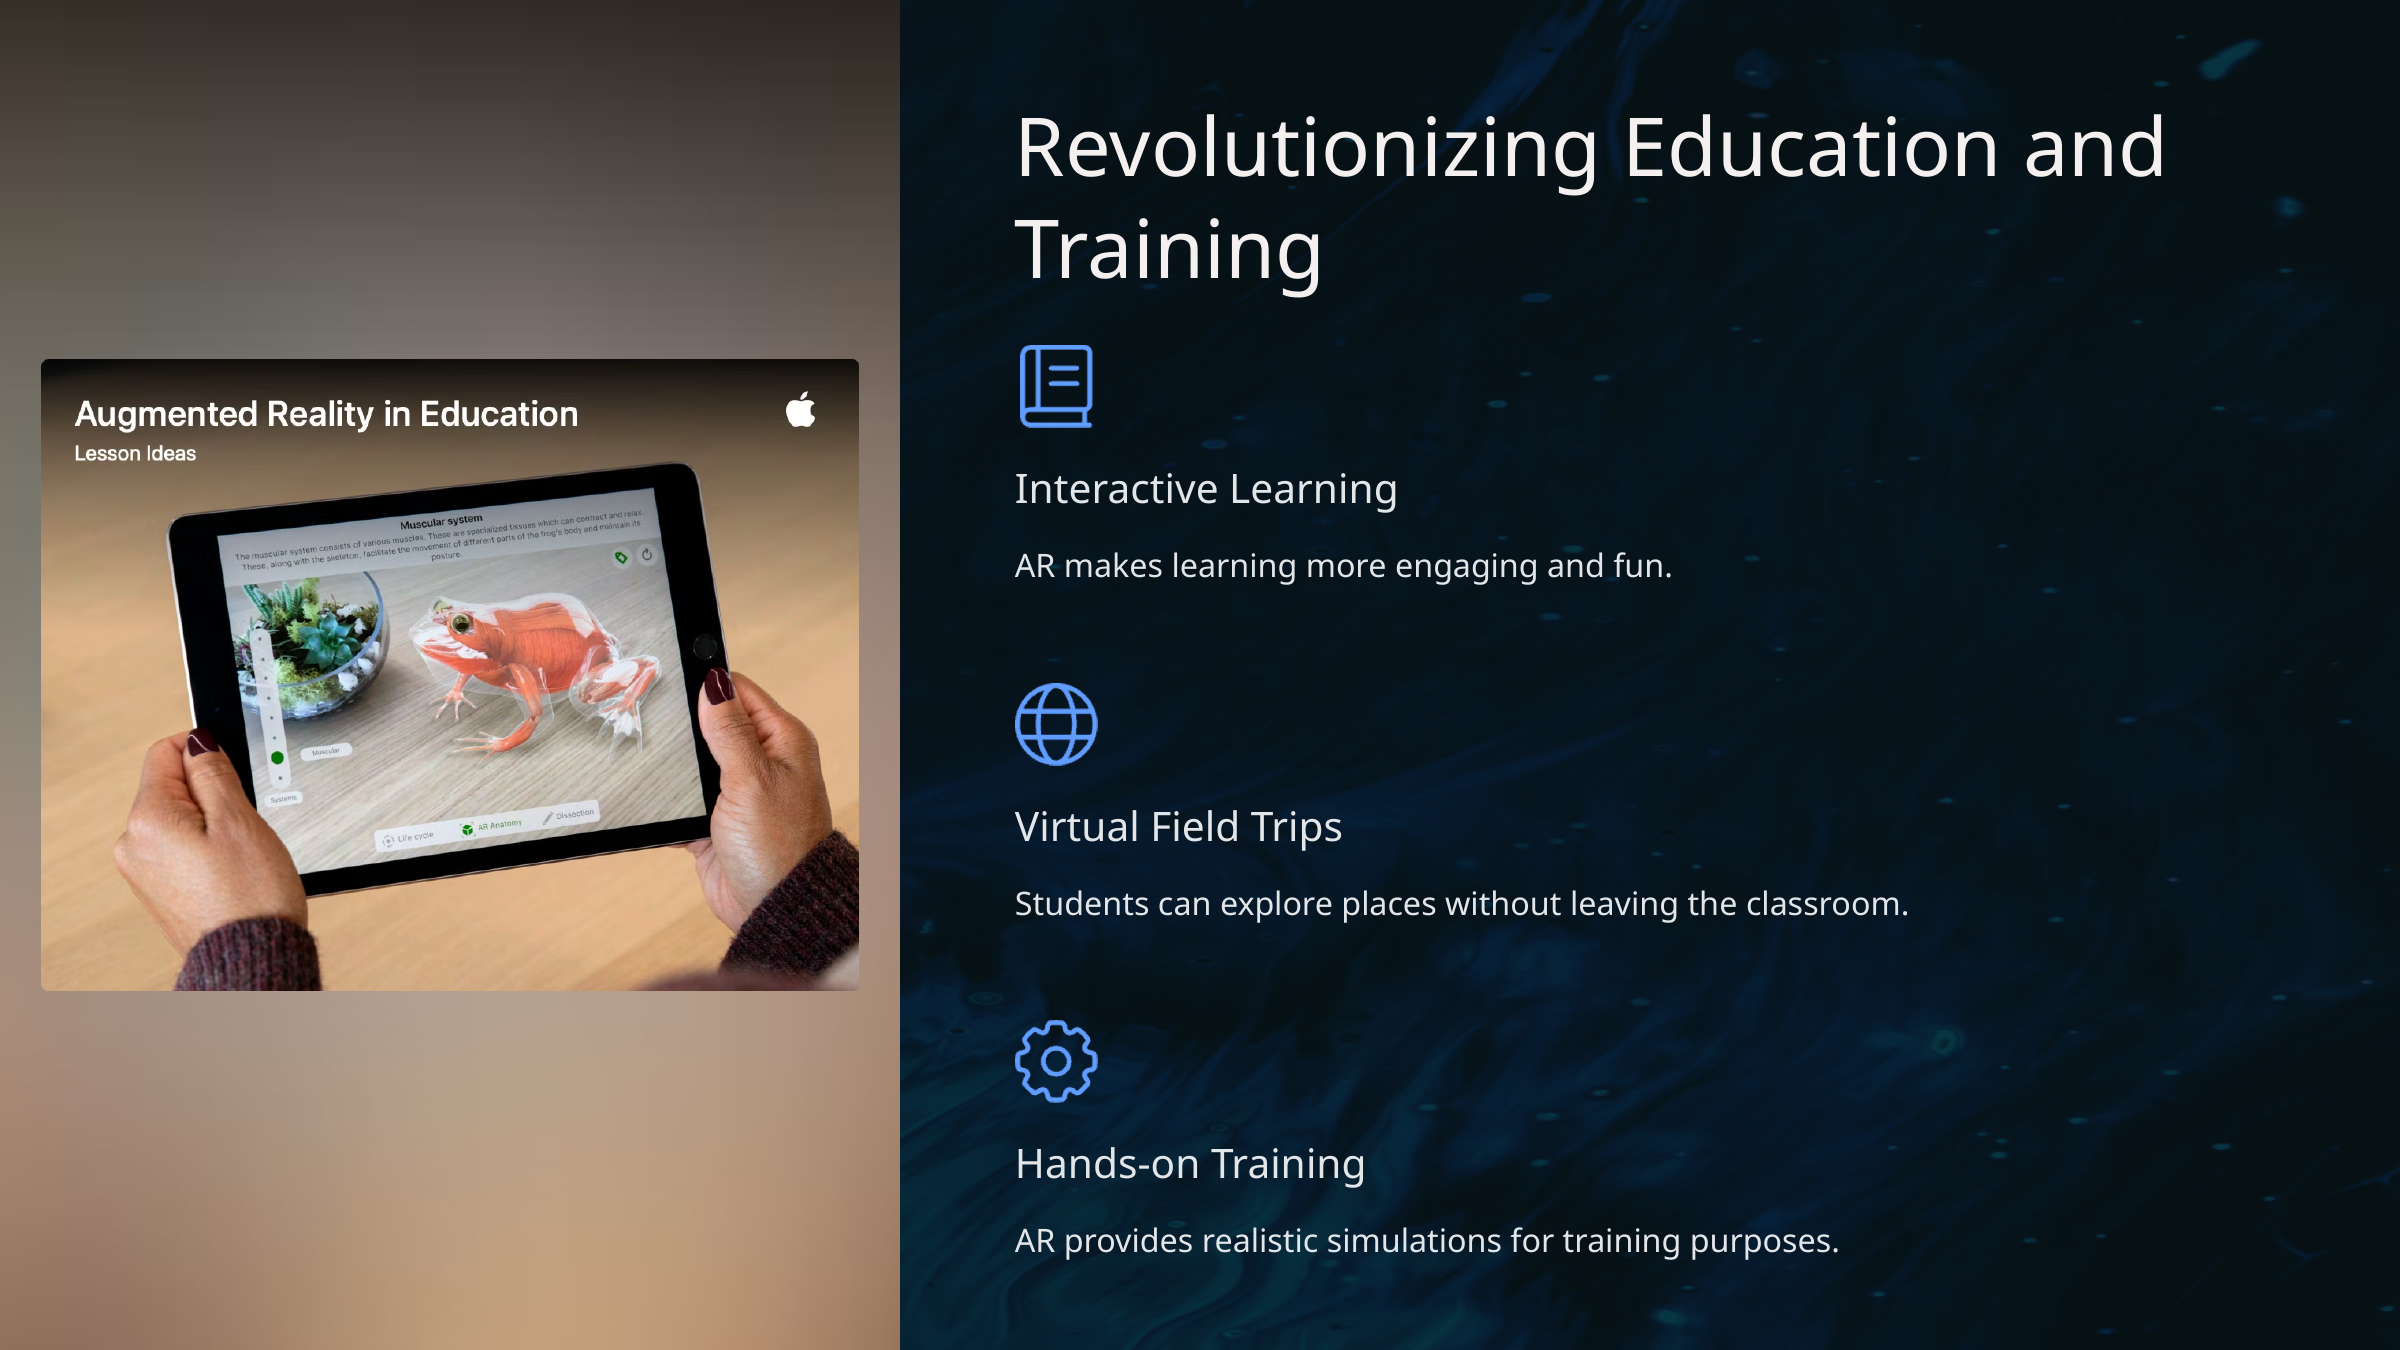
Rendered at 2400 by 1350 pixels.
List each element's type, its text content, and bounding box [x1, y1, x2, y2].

text_box AR provides realistic simulations for training purposes. [1015, 1206, 2285, 1260]
text_box Virtual Field Trips [1015, 798, 1427, 850]
text_box Students can explore places without leaving the classroom. [1015, 869, 2285, 922]
picture [0, 0, 2400, 1350]
text_box Hands-on Training [1015, 1135, 1427, 1188]
text_box AR makes learning more engaging and fun. [1015, 531, 2285, 585]
text_box Interactive Learning [1015, 460, 1431, 512]
text_box Revolutionizing Education and Training [1015, 90, 2285, 297]
